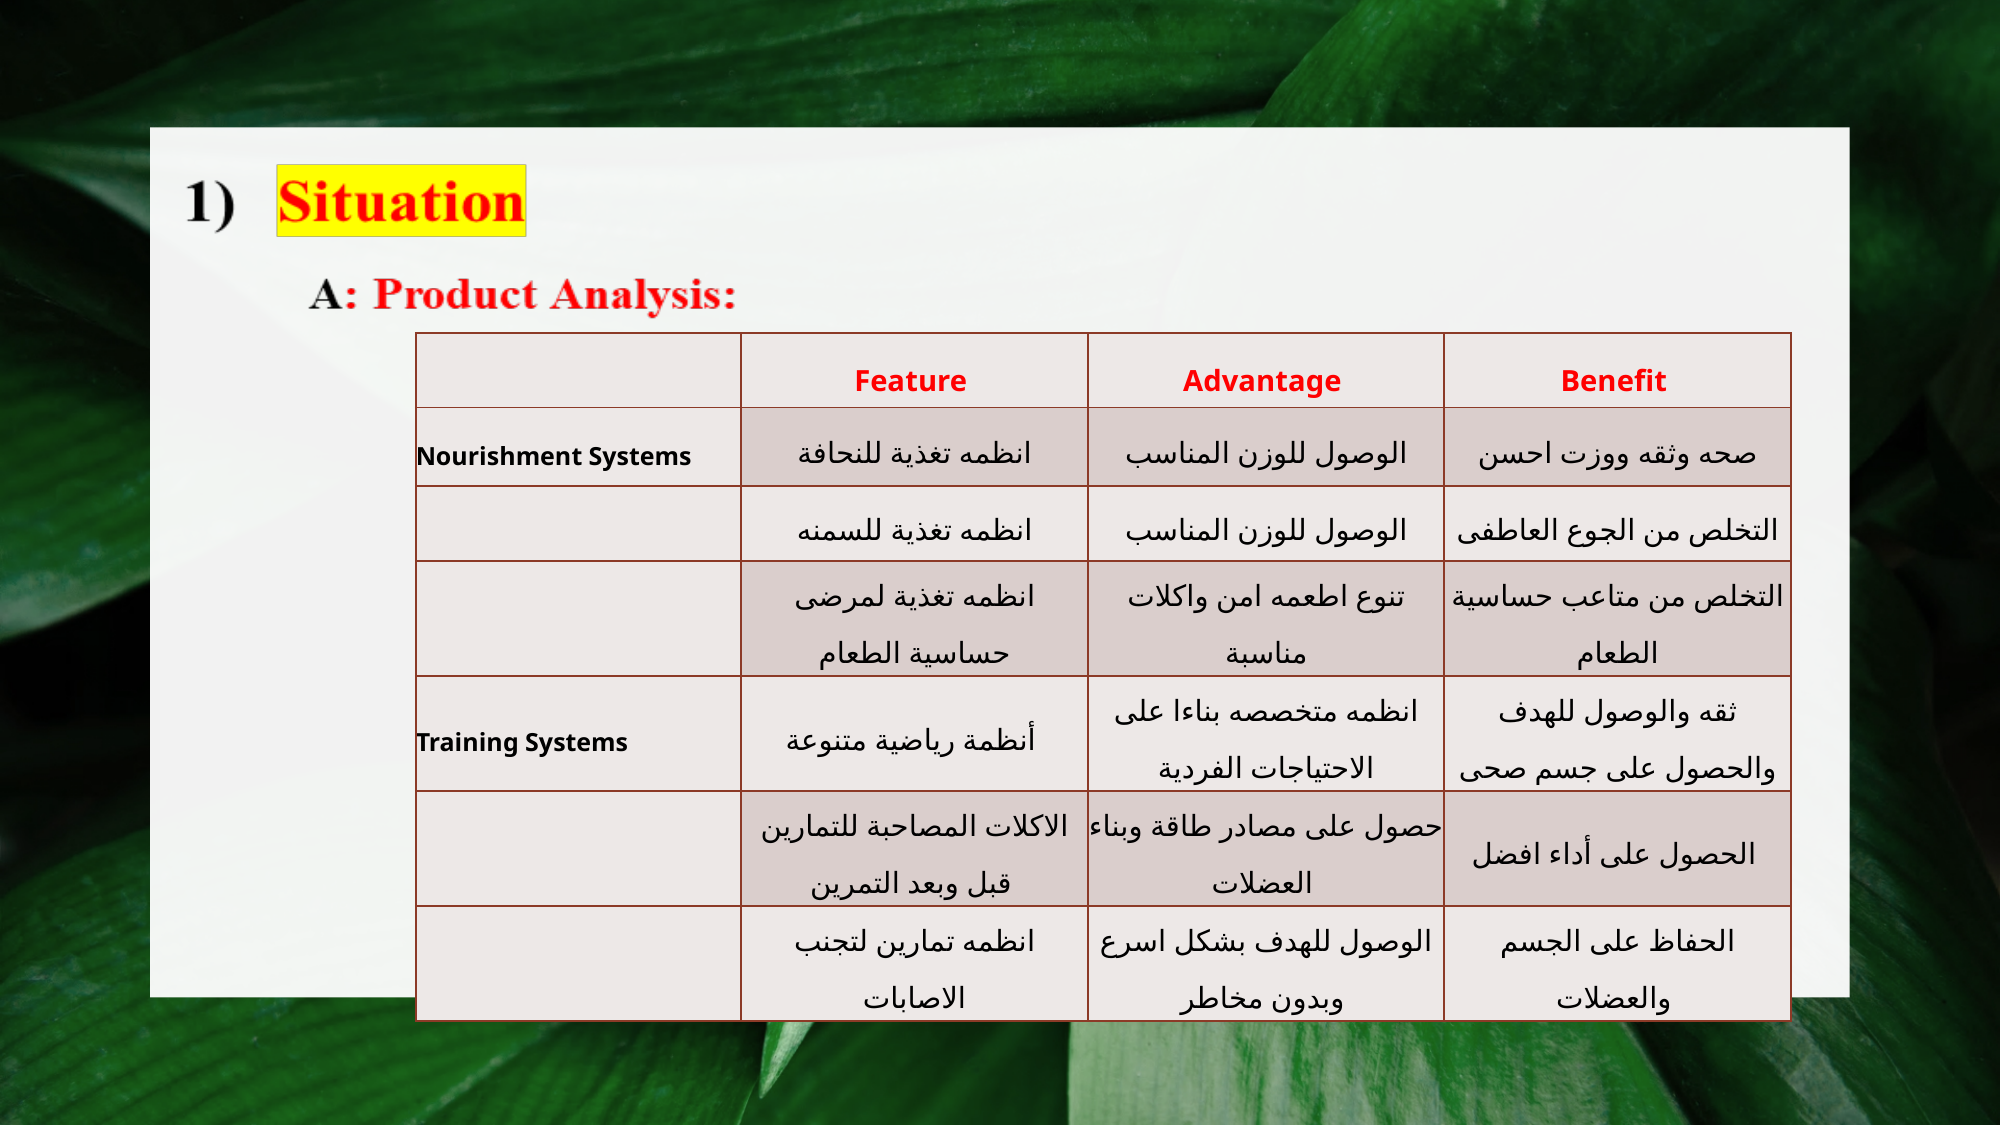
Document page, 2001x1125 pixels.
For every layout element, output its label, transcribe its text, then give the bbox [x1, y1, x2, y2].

table_cell انظمه تمارين لتجنب الاصابات [742, 907, 1087, 1020]
table_cell ثقه والوصول للهدف والحصول على جسم صحى [1445, 677, 1790, 790]
table_cell صحه وثقه ووزت احسن [1445, 408, 1790, 485]
picture [0, 0, 2000, 1125]
table_cell الوصول للوزن المناسب [1089, 487, 1443, 560]
table_cell انظمه تغذية للنحافة [742, 408, 1087, 485]
table_cell انظمه تغذية للسمنه [742, 487, 1087, 560]
table_cell Nourishment Systems [417, 408, 740, 485]
table_header Feature [742, 349, 1087, 407]
table_cell انظمه تغذية لمرضى حساسية الطعام [742, 562, 1087, 675]
table_cell الوصول للوزن المناسب [1089, 408, 1443, 485]
table_cell [417, 562, 740, 675]
table_cell التخلص من متاعب حساسية الطعام [1445, 562, 1790, 675]
table_cell الاكلات المصاحبة للتمارين قبل وبعد التمرين [742, 792, 1087, 905]
table_cell أنظمة رياضية متنوعة [742, 677, 1087, 790]
table_cell انظمه متخصصه بناءا على الاحتياجات الفردية [1089, 677, 1443, 790]
table_header Advantage [1089, 349, 1443, 407]
table_header [417, 349, 740, 407]
table_cell [417, 907, 740, 1020]
table_cell Training Systems [417, 677, 740, 790]
table_cell [417, 487, 740, 560]
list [145, 128, 1532, 349]
table_cell تنوع اطعمه امن واكلات مناسبة [1089, 562, 1443, 675]
table_cell الوصول للهدف بشكل اسرع وبدون مخاطر [1089, 907, 1443, 1020]
table_cell الحفاظ على الجسم والعضلات [1445, 907, 1790, 1020]
table_cell التخلص من الجوع العاطفى [1445, 487, 1790, 560]
table_header Benefit [1445, 334, 1790, 407]
table_cell حصول على مصادر طاقة وبناء العضلات [1089, 792, 1443, 905]
table_cell الحصول على أداء افضل [1445, 792, 1790, 905]
table_cell [417, 792, 740, 905]
